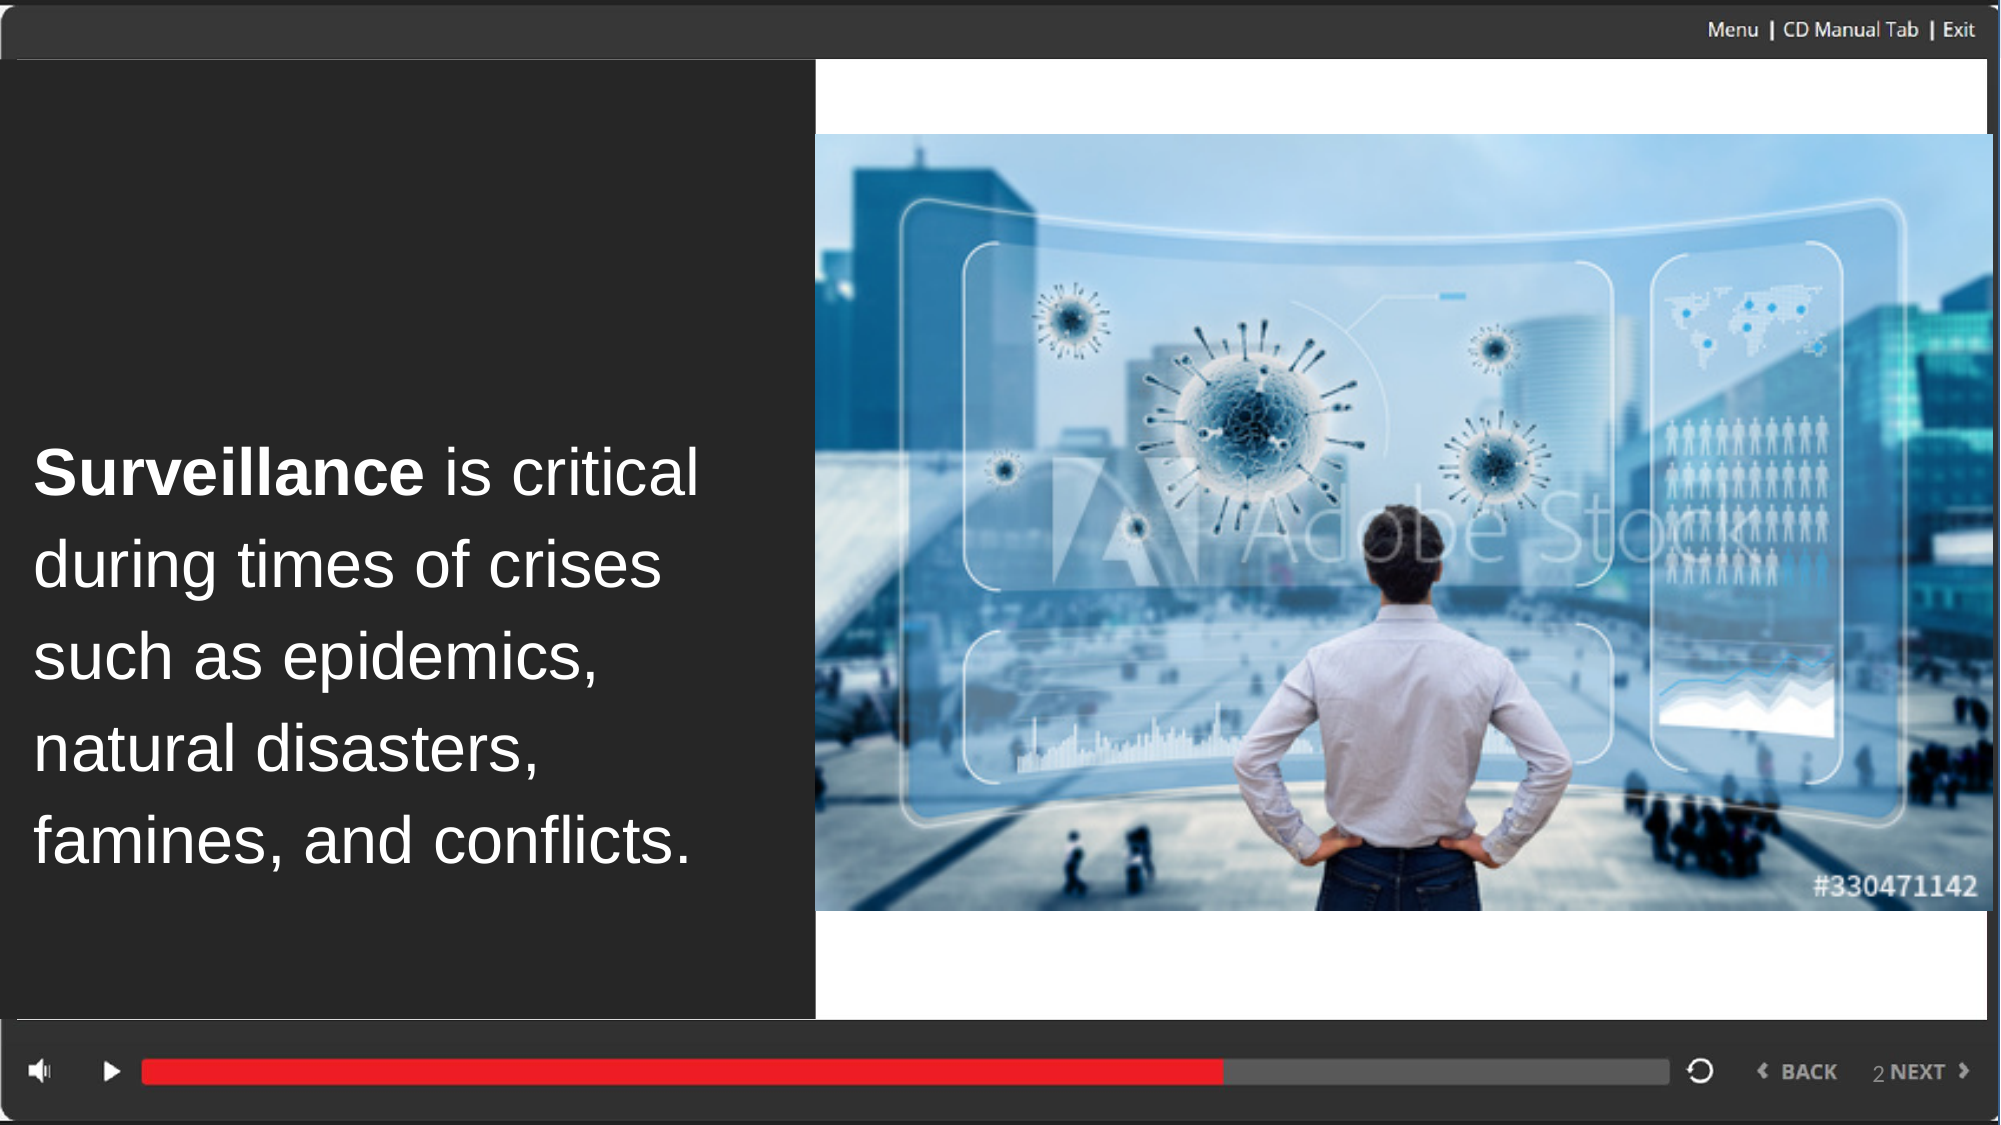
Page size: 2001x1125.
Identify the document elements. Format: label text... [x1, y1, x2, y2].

text_box [0, 59, 816, 1019]
slide_number ‹#› [1433, 1042, 1900, 1103]
text_box Surveillance is critical during times of crises such as epidemics, natural disasters, famines, and conflicts. [18, 409, 810, 885]
picture [0, 0, 1999, 1125]
